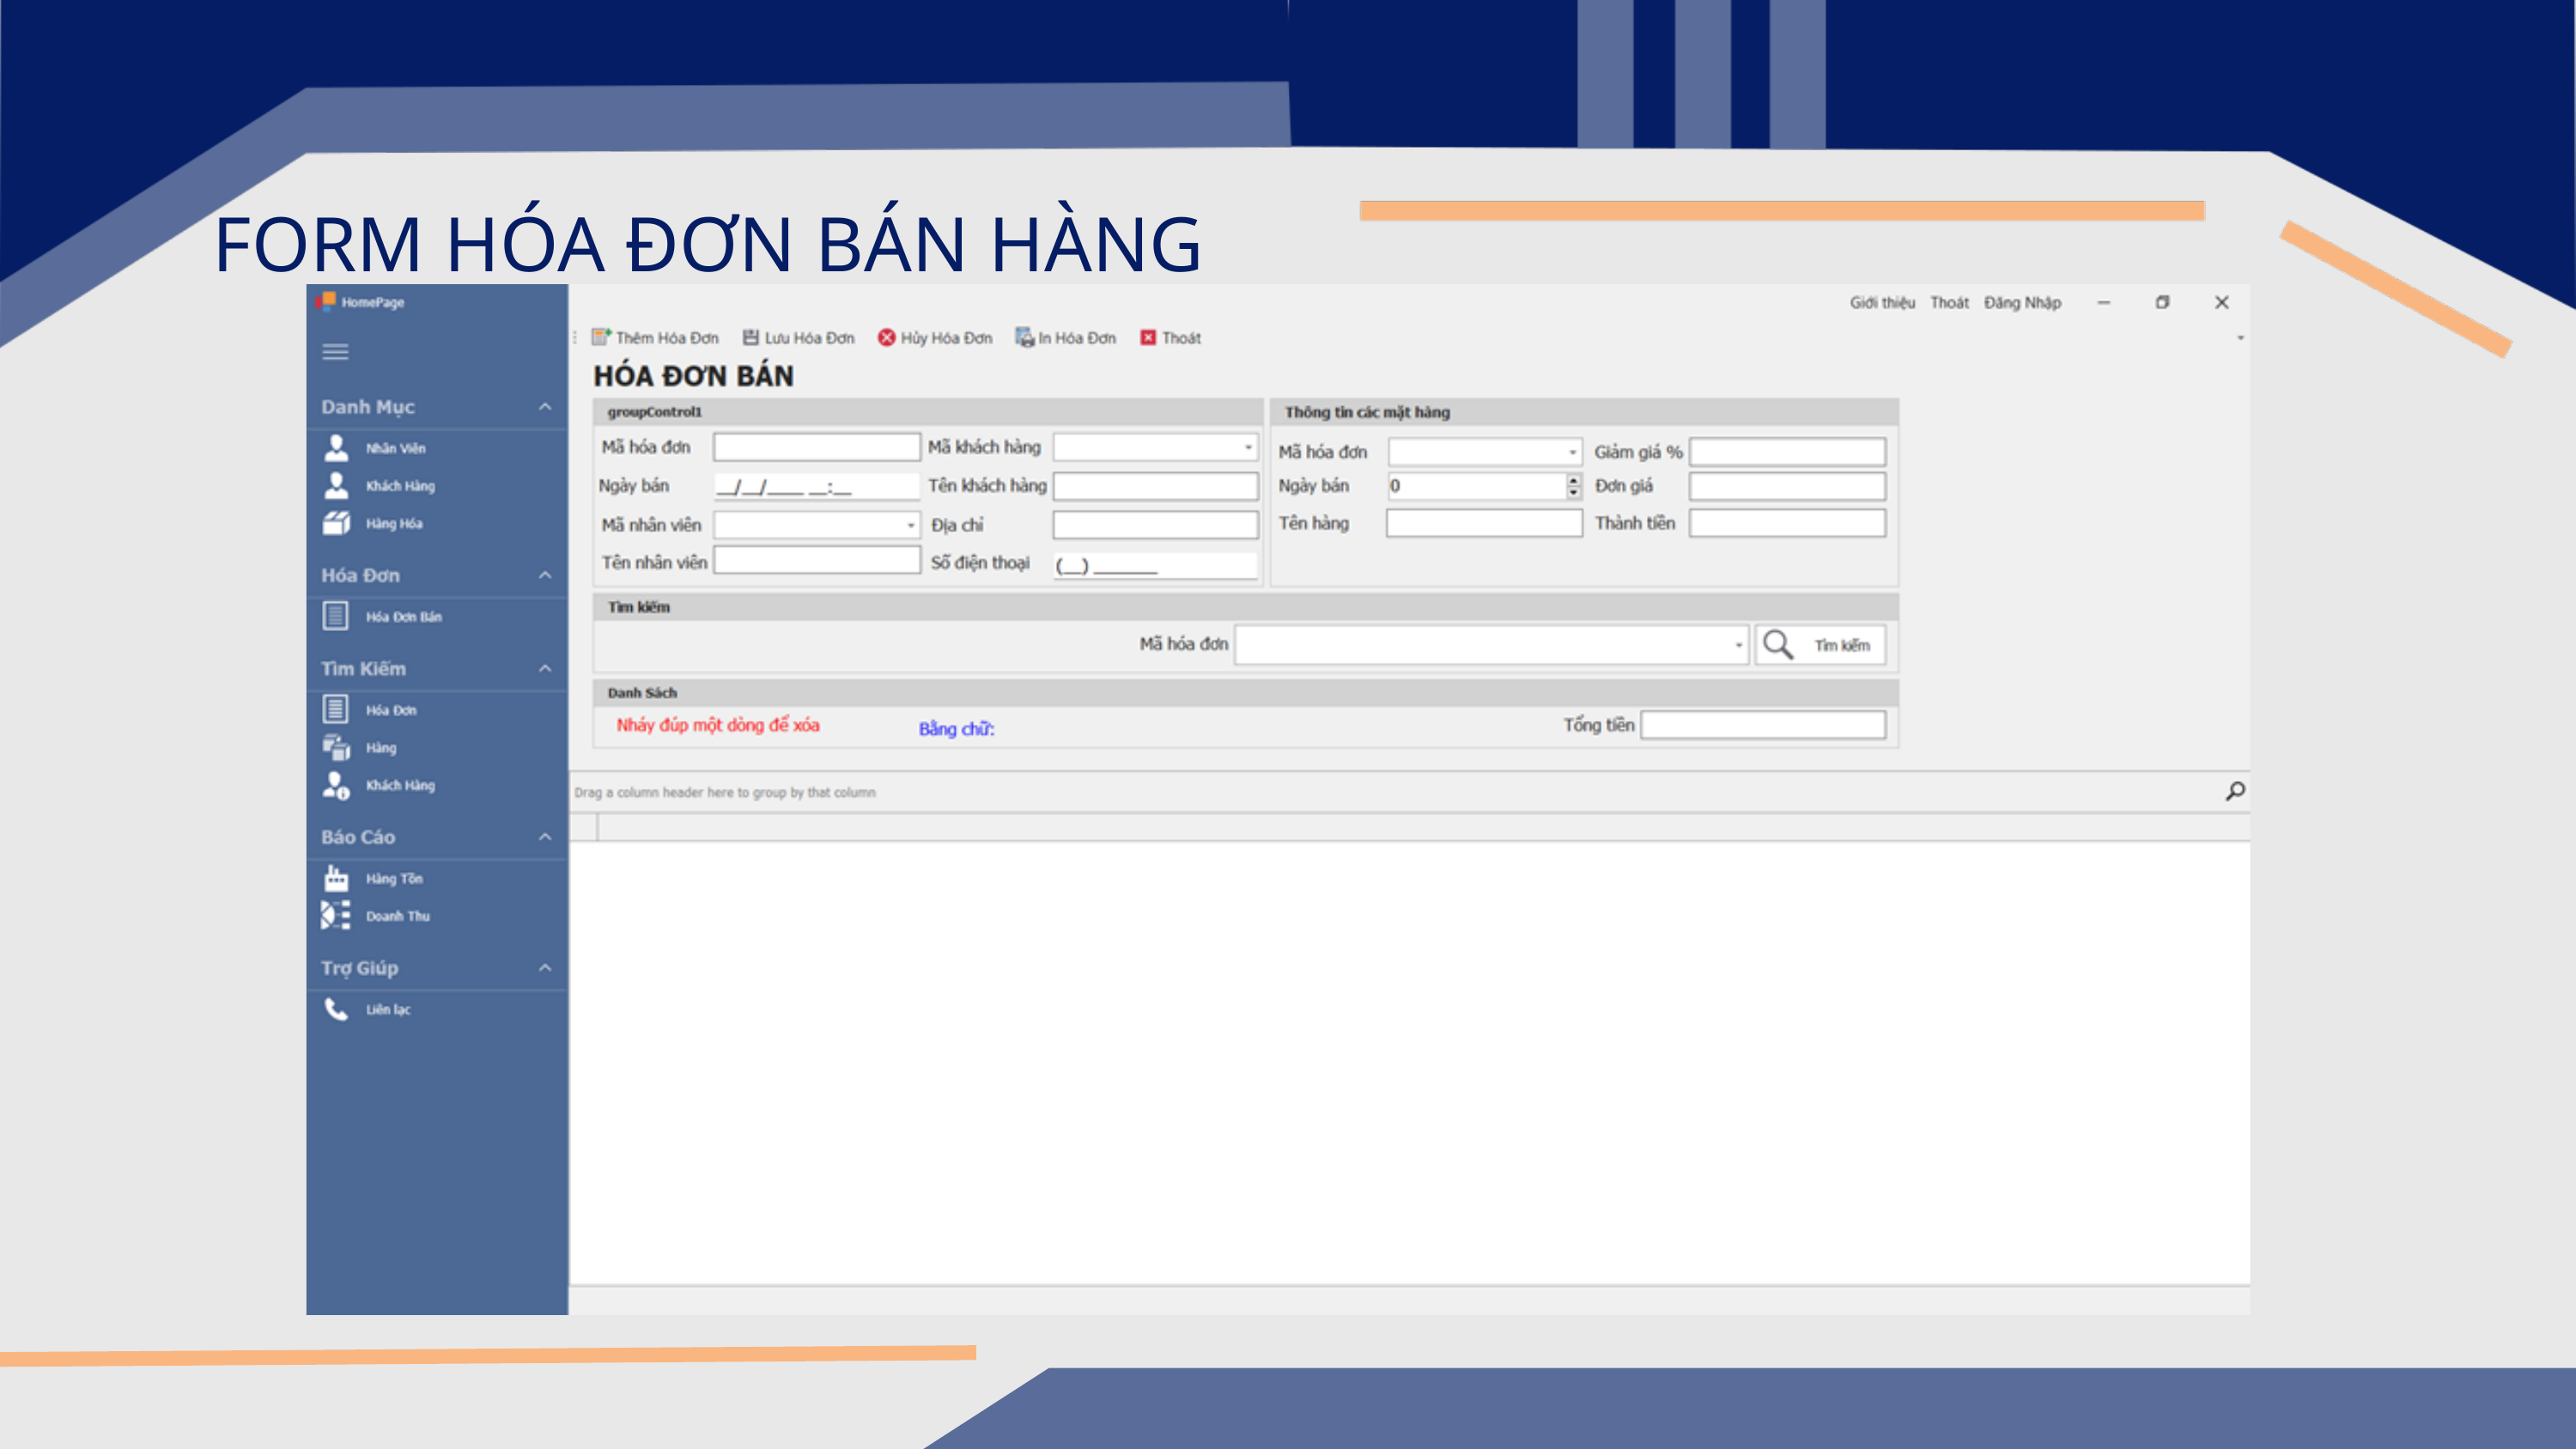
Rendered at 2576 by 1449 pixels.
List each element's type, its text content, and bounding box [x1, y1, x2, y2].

text_box [0, 0, 2576, 359]
text_box [306, 284, 2251, 1315]
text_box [682, 1367, 2576, 1449]
text_box FORM HÓA ĐƠN BÁN HÀNG [195, 196, 1222, 288]
